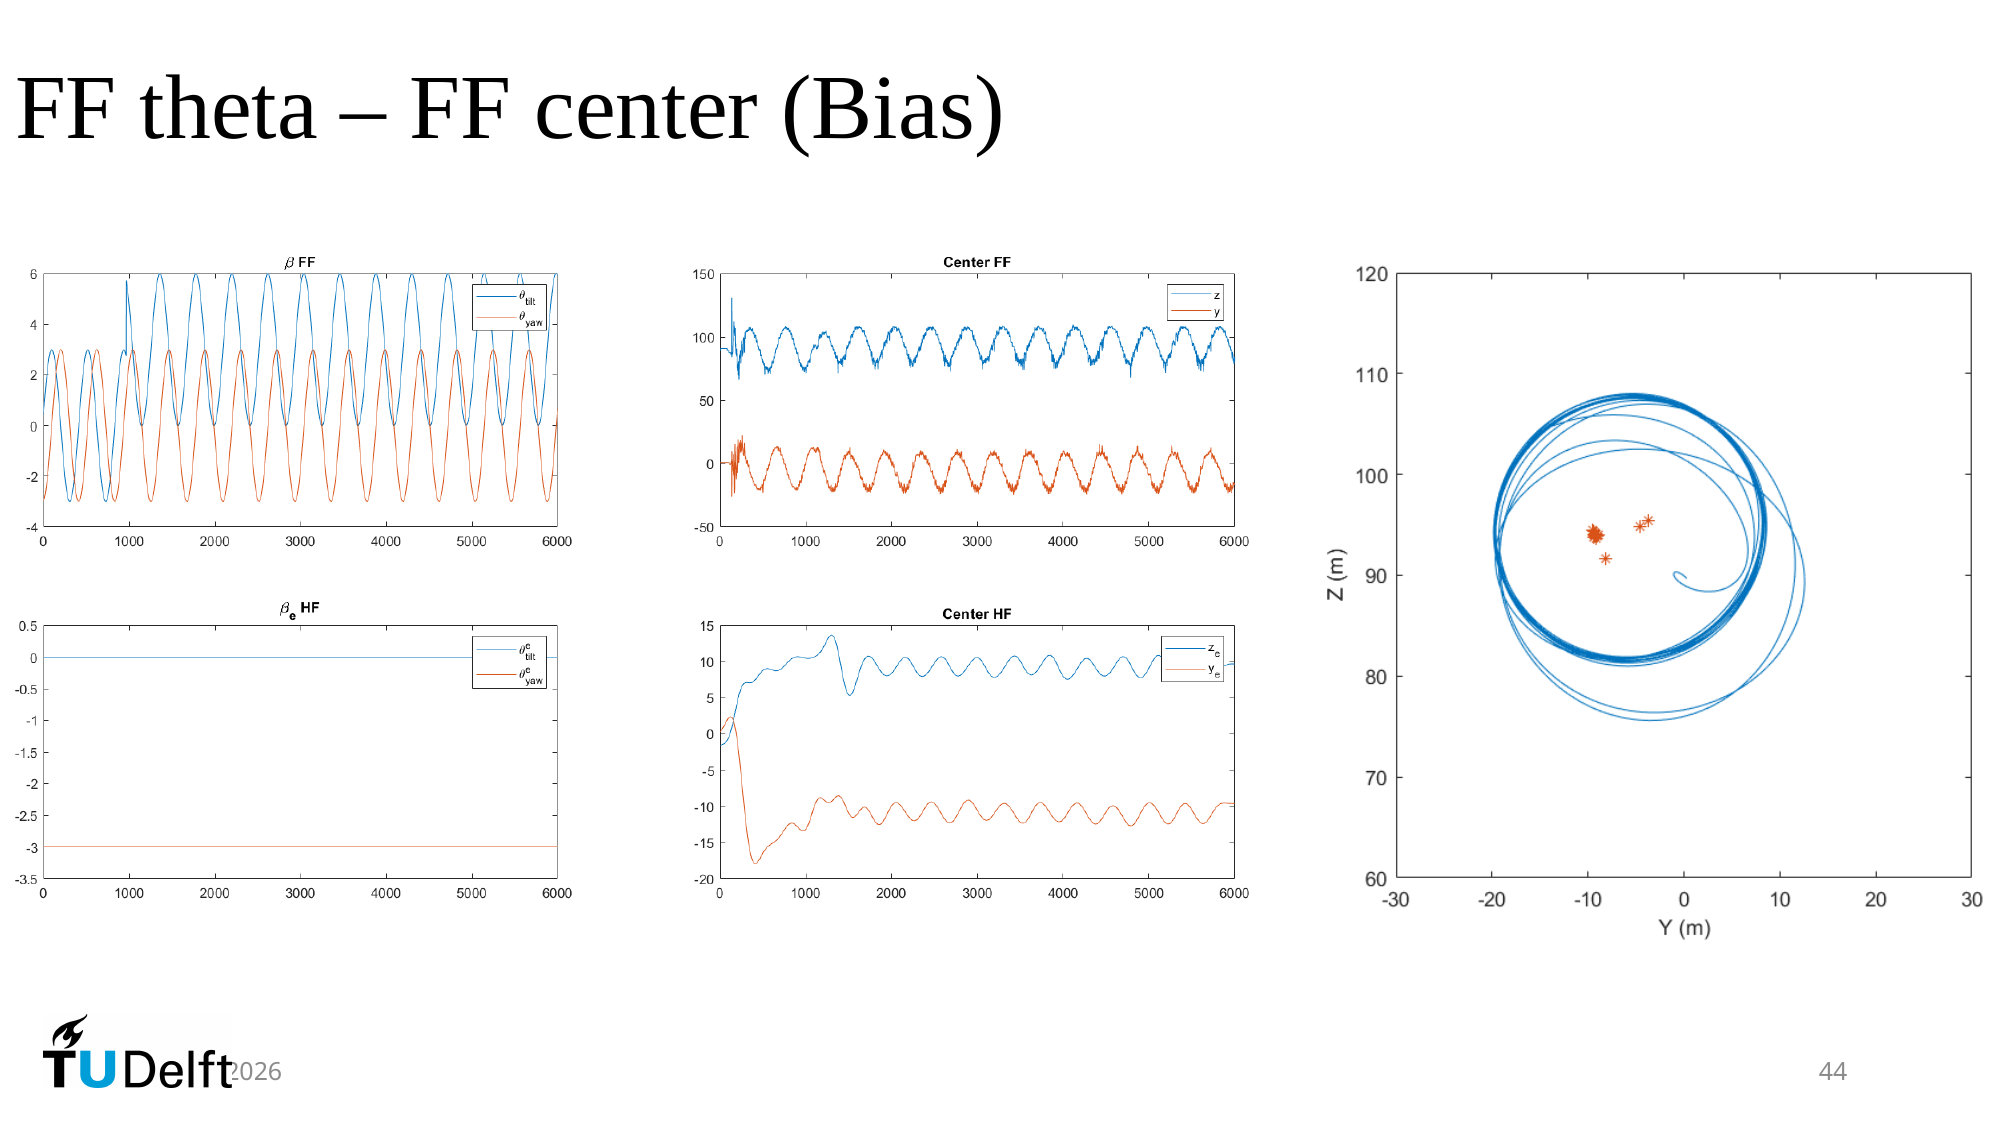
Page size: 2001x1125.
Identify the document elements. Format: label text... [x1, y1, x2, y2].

picture [0, 217, 2000, 960]
slide_number 44 [1412, 1042, 1863, 1103]
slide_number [137, 1042, 588, 1103]
picture [43, 1014, 232, 1088]
title FF theta – FF center (Bias) [0, 0, 1725, 217]
